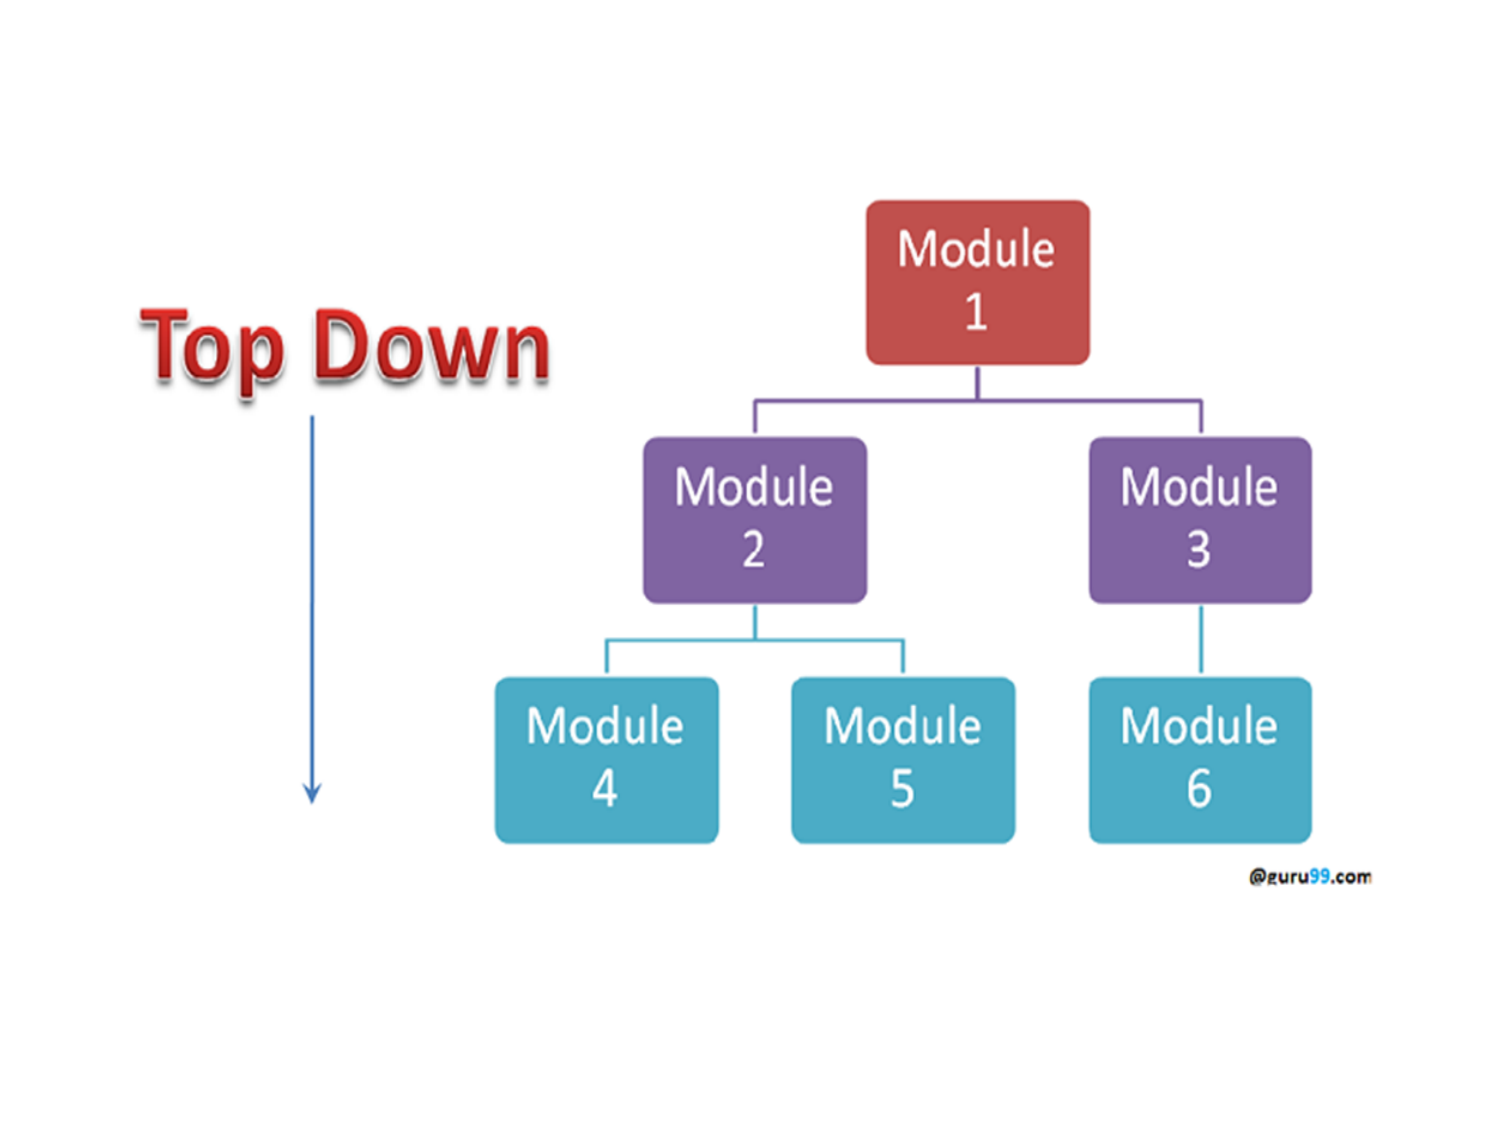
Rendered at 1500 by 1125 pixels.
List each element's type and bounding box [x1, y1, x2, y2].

list [111, 184, 1377, 901]
